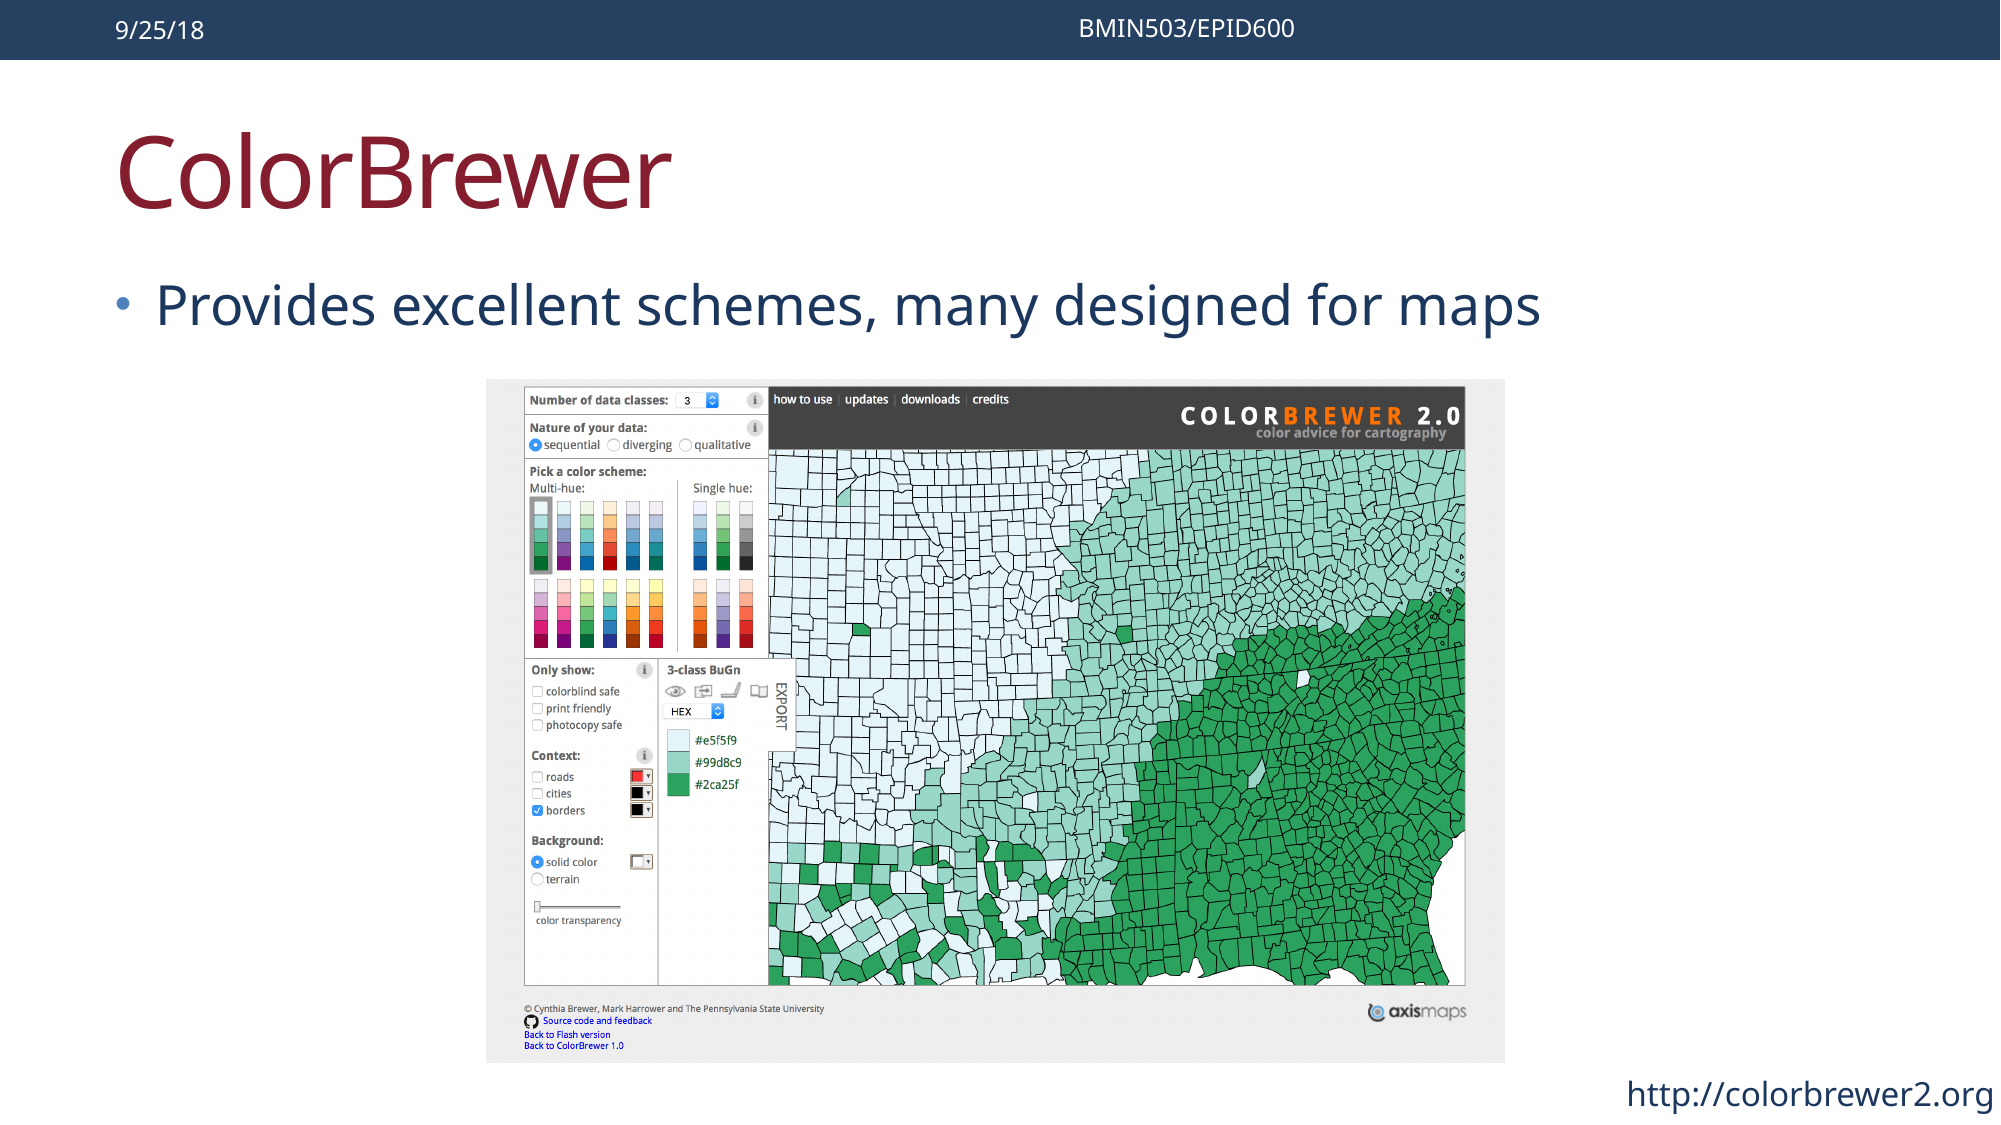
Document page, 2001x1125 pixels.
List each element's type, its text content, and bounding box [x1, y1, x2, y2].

text_box http://colorbrewer2.org [1611, 1066, 2000, 1121]
list Provides excellent schemes, many designed for maps [99, 262, 1900, 1063]
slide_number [99, 3, 734, 57]
title ColorBrewer [99, 87, 1900, 250]
footer BMIN503/EPID600 [750, 3, 1650, 57]
picture [486, 379, 1505, 1063]
